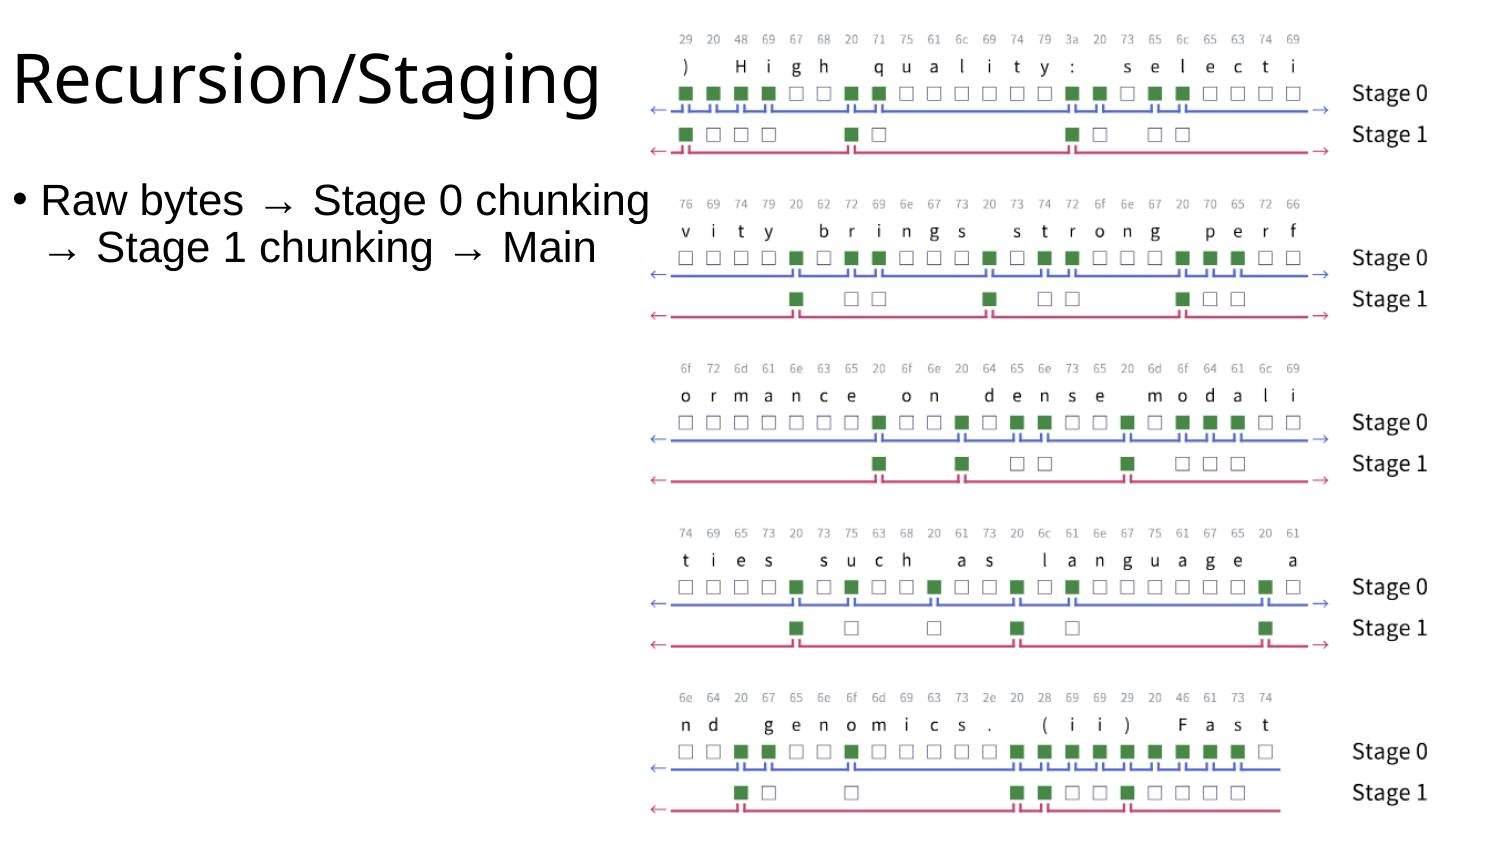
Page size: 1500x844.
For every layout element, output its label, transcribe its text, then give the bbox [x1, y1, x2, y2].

picture [611, 8, 1450, 836]
title Recursion/Staging [0, 0, 1294, 164]
list Raw bytes → Stage 0 chunking → Stage 1 chunking → Main [0, 171, 606, 708]
